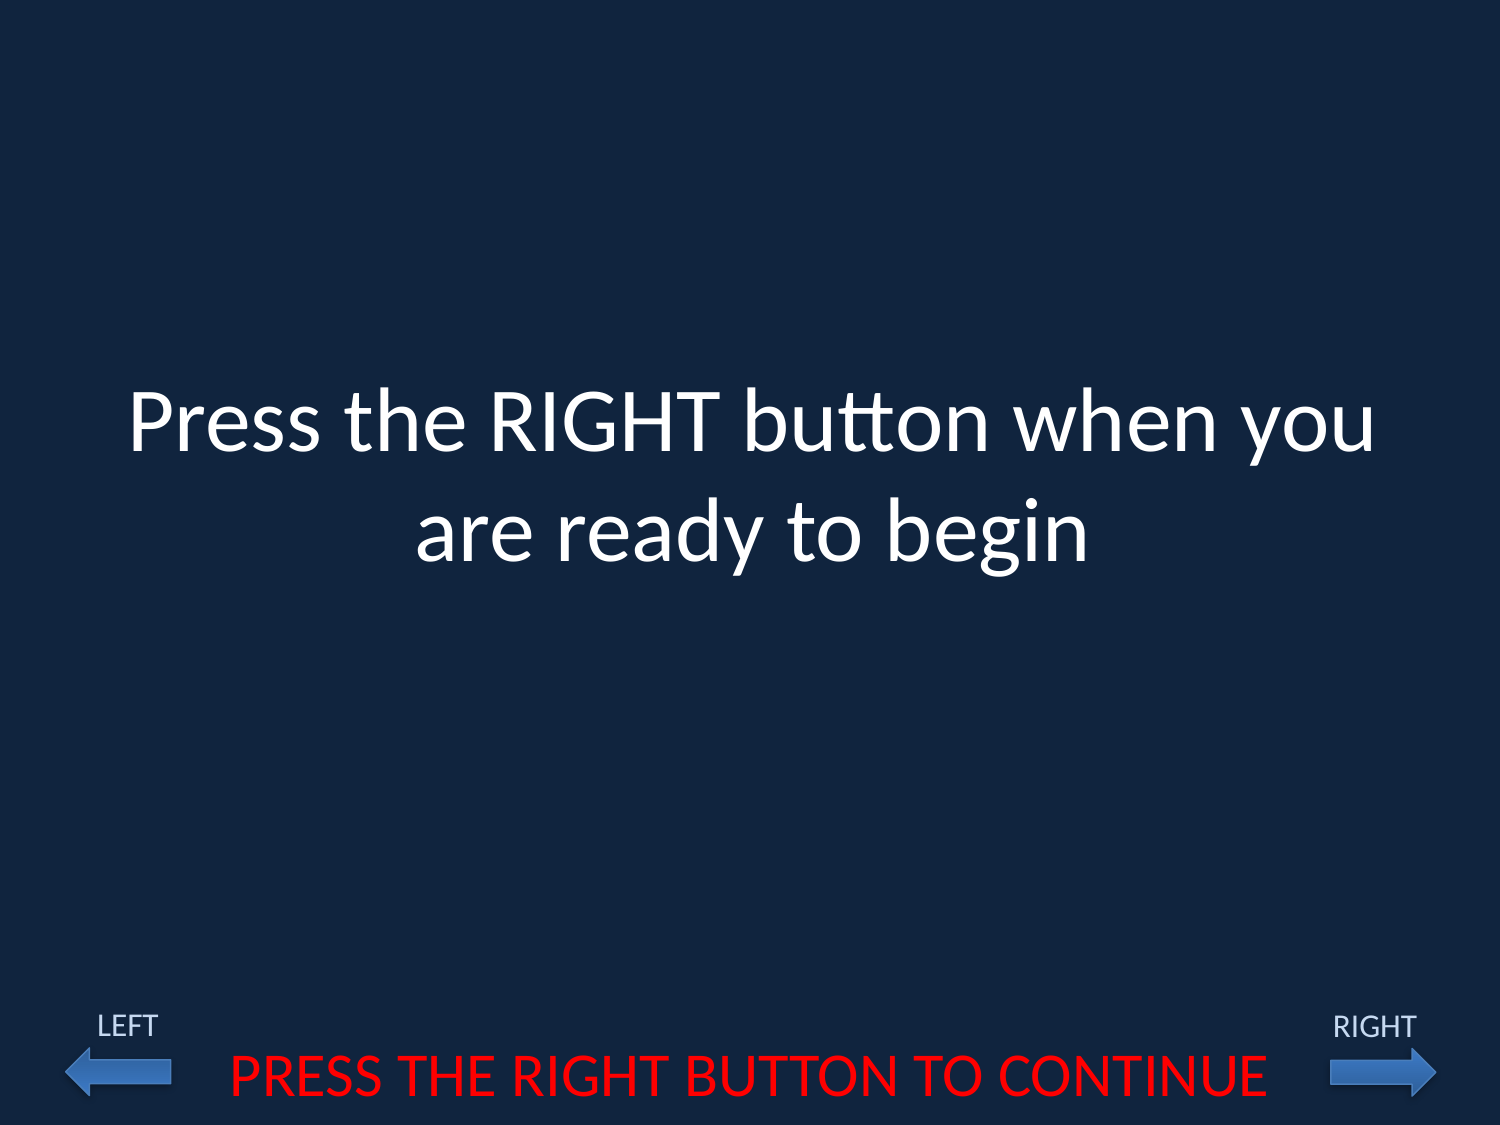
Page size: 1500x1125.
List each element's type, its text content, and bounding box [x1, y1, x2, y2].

title Press the RIGHT button when you are ready to begin [59, 349, 1448, 591]
text_box PRESS THE RIGHT BUTTON TO CONTINUE [254, 1017, 1249, 1125]
text_box RIGHT [1249, 996, 1500, 1125]
text_box LEFT [2, 995, 254, 1125]
